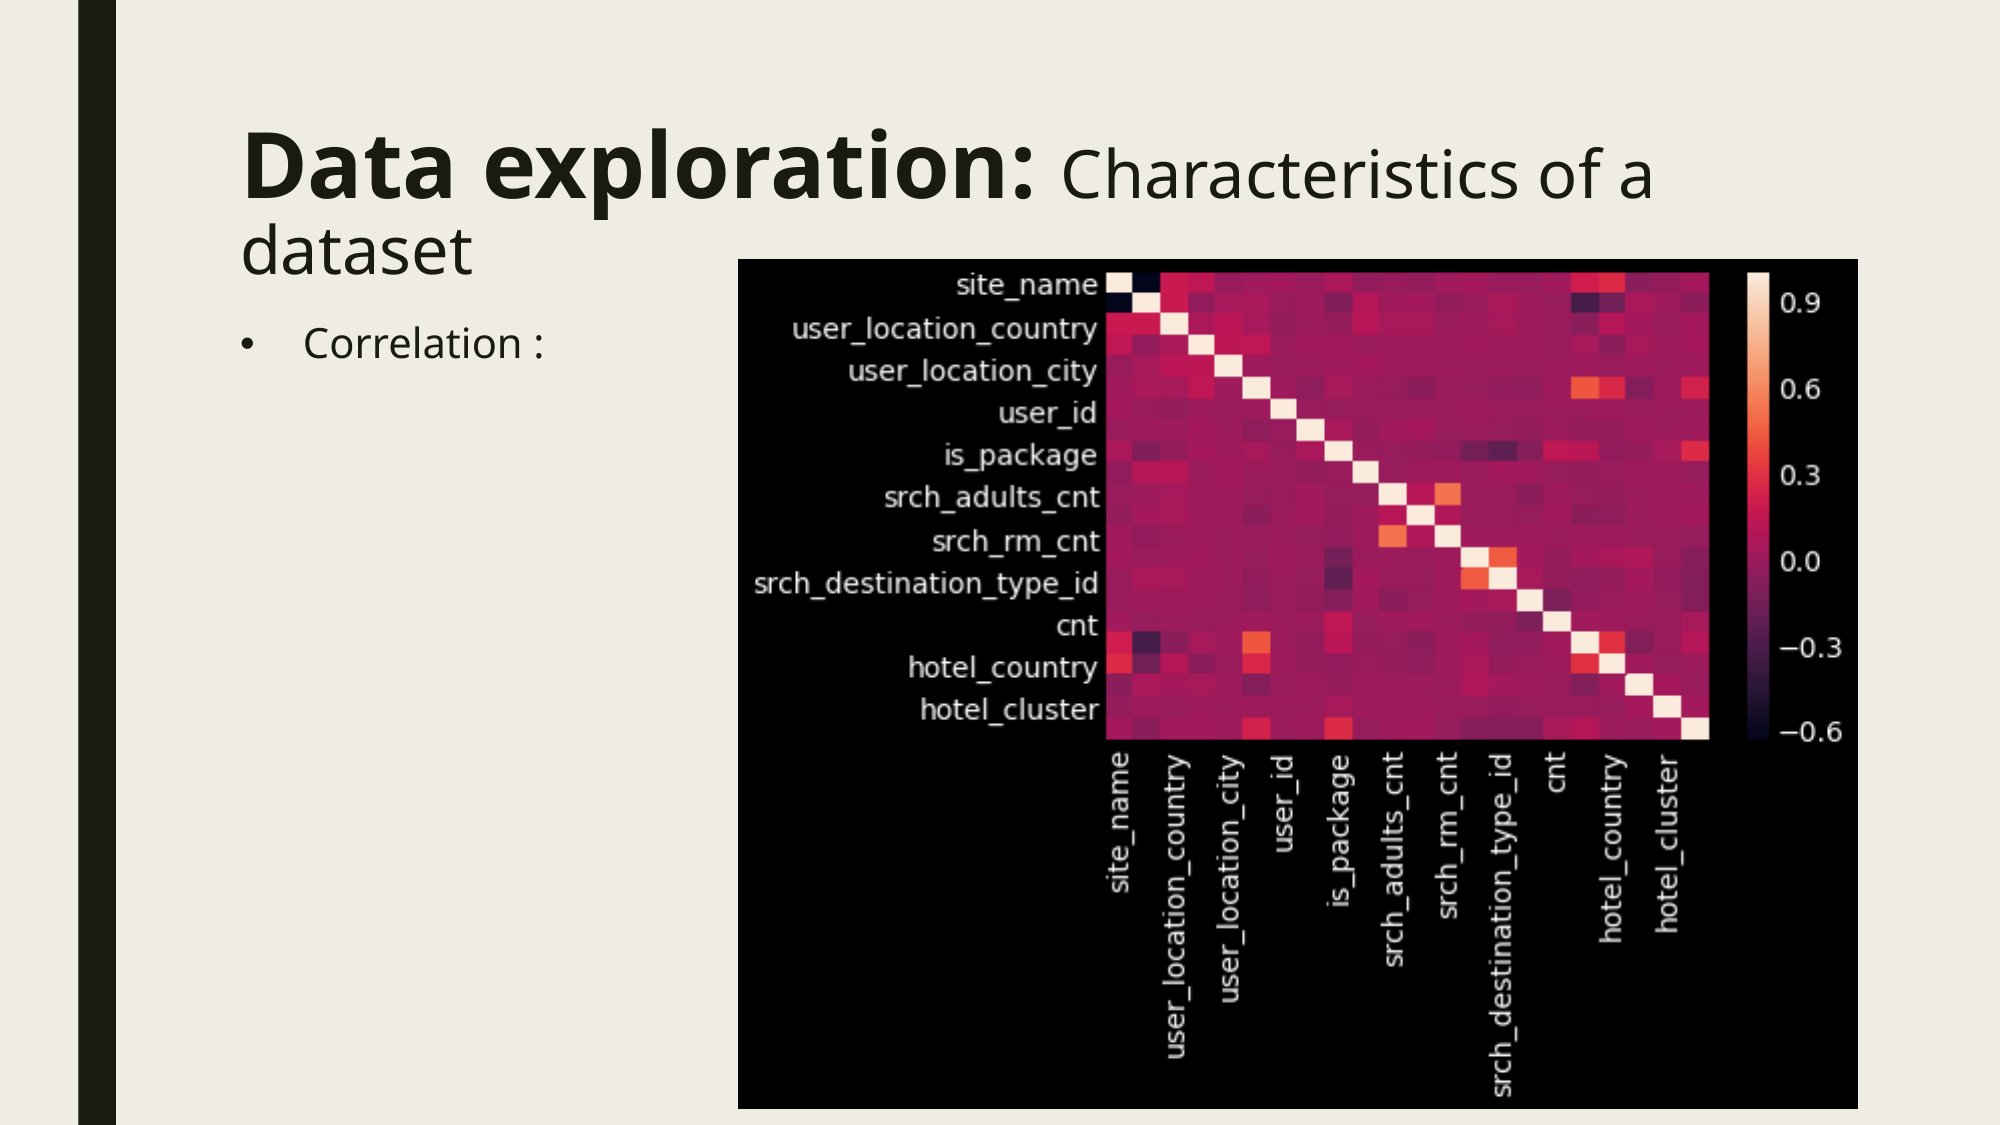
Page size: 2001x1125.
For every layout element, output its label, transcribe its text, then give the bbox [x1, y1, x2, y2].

picture [738, 259, 1858, 1109]
title Data exploration: Characteristics of a dataset [225, 112, 1858, 313]
list Correlation : [225, 313, 738, 902]
